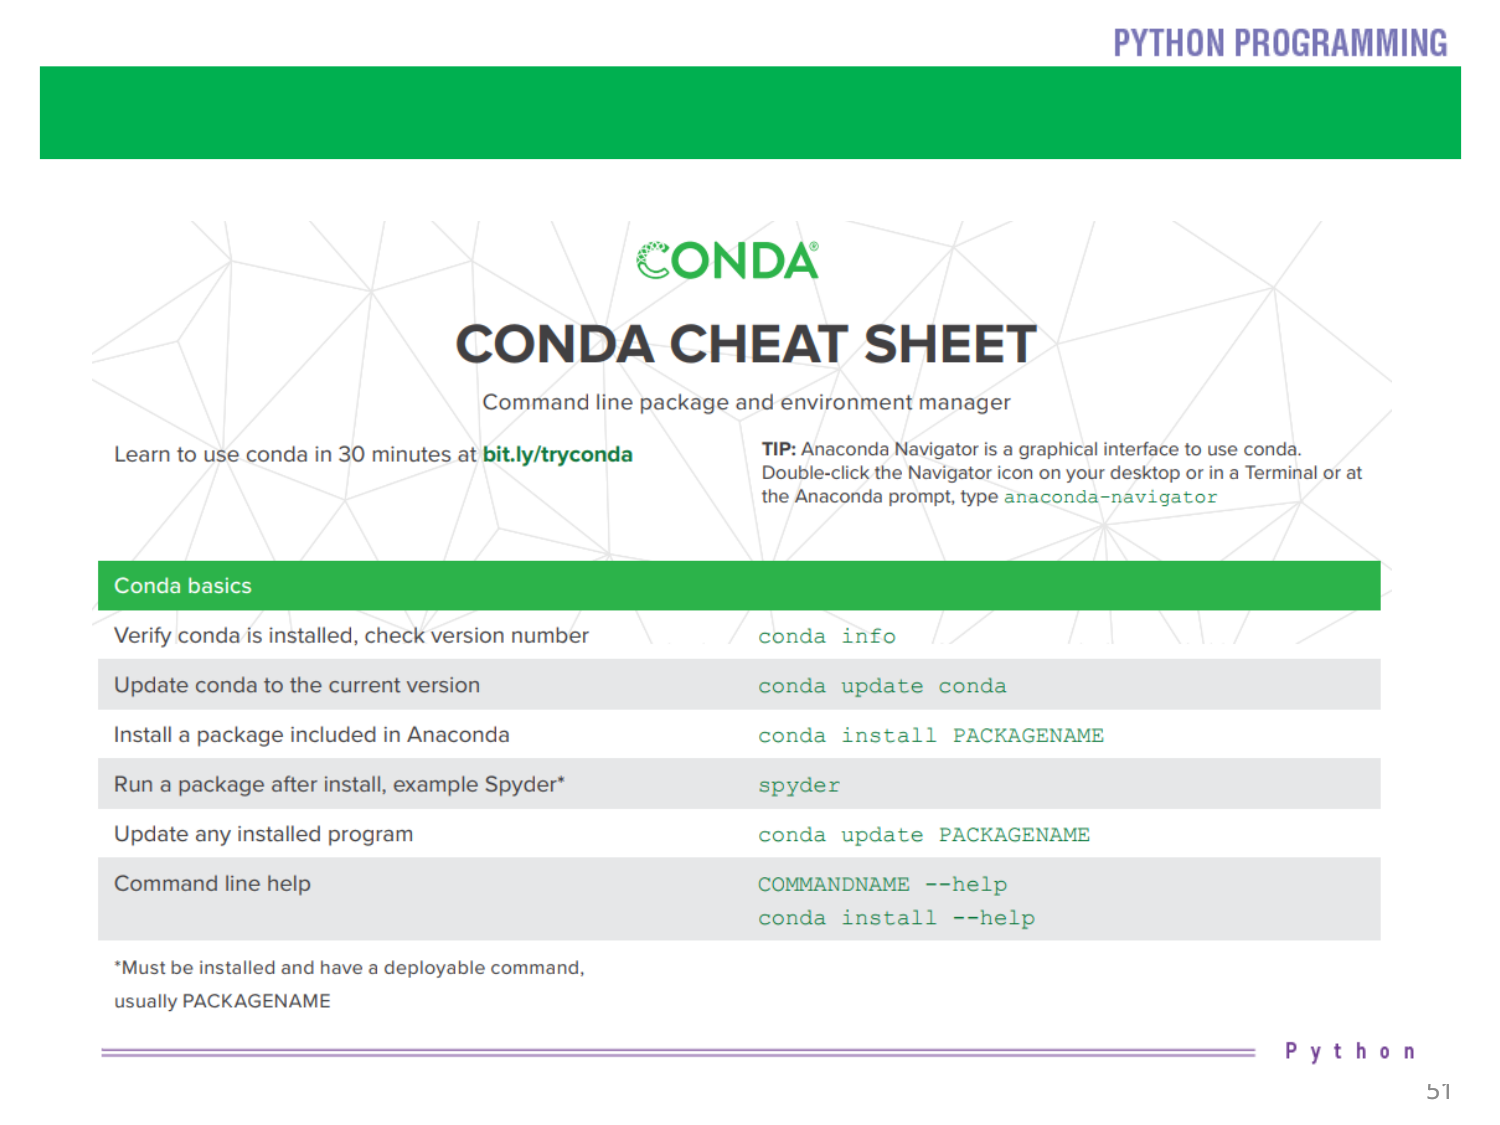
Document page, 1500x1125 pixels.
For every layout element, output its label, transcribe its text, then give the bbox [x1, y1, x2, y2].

slide_number 51 [1119, 1071, 1470, 1112]
picture [18, 1020, 1483, 1084]
picture [92, 221, 1392, 1016]
picture [1106, 13, 1462, 66]
